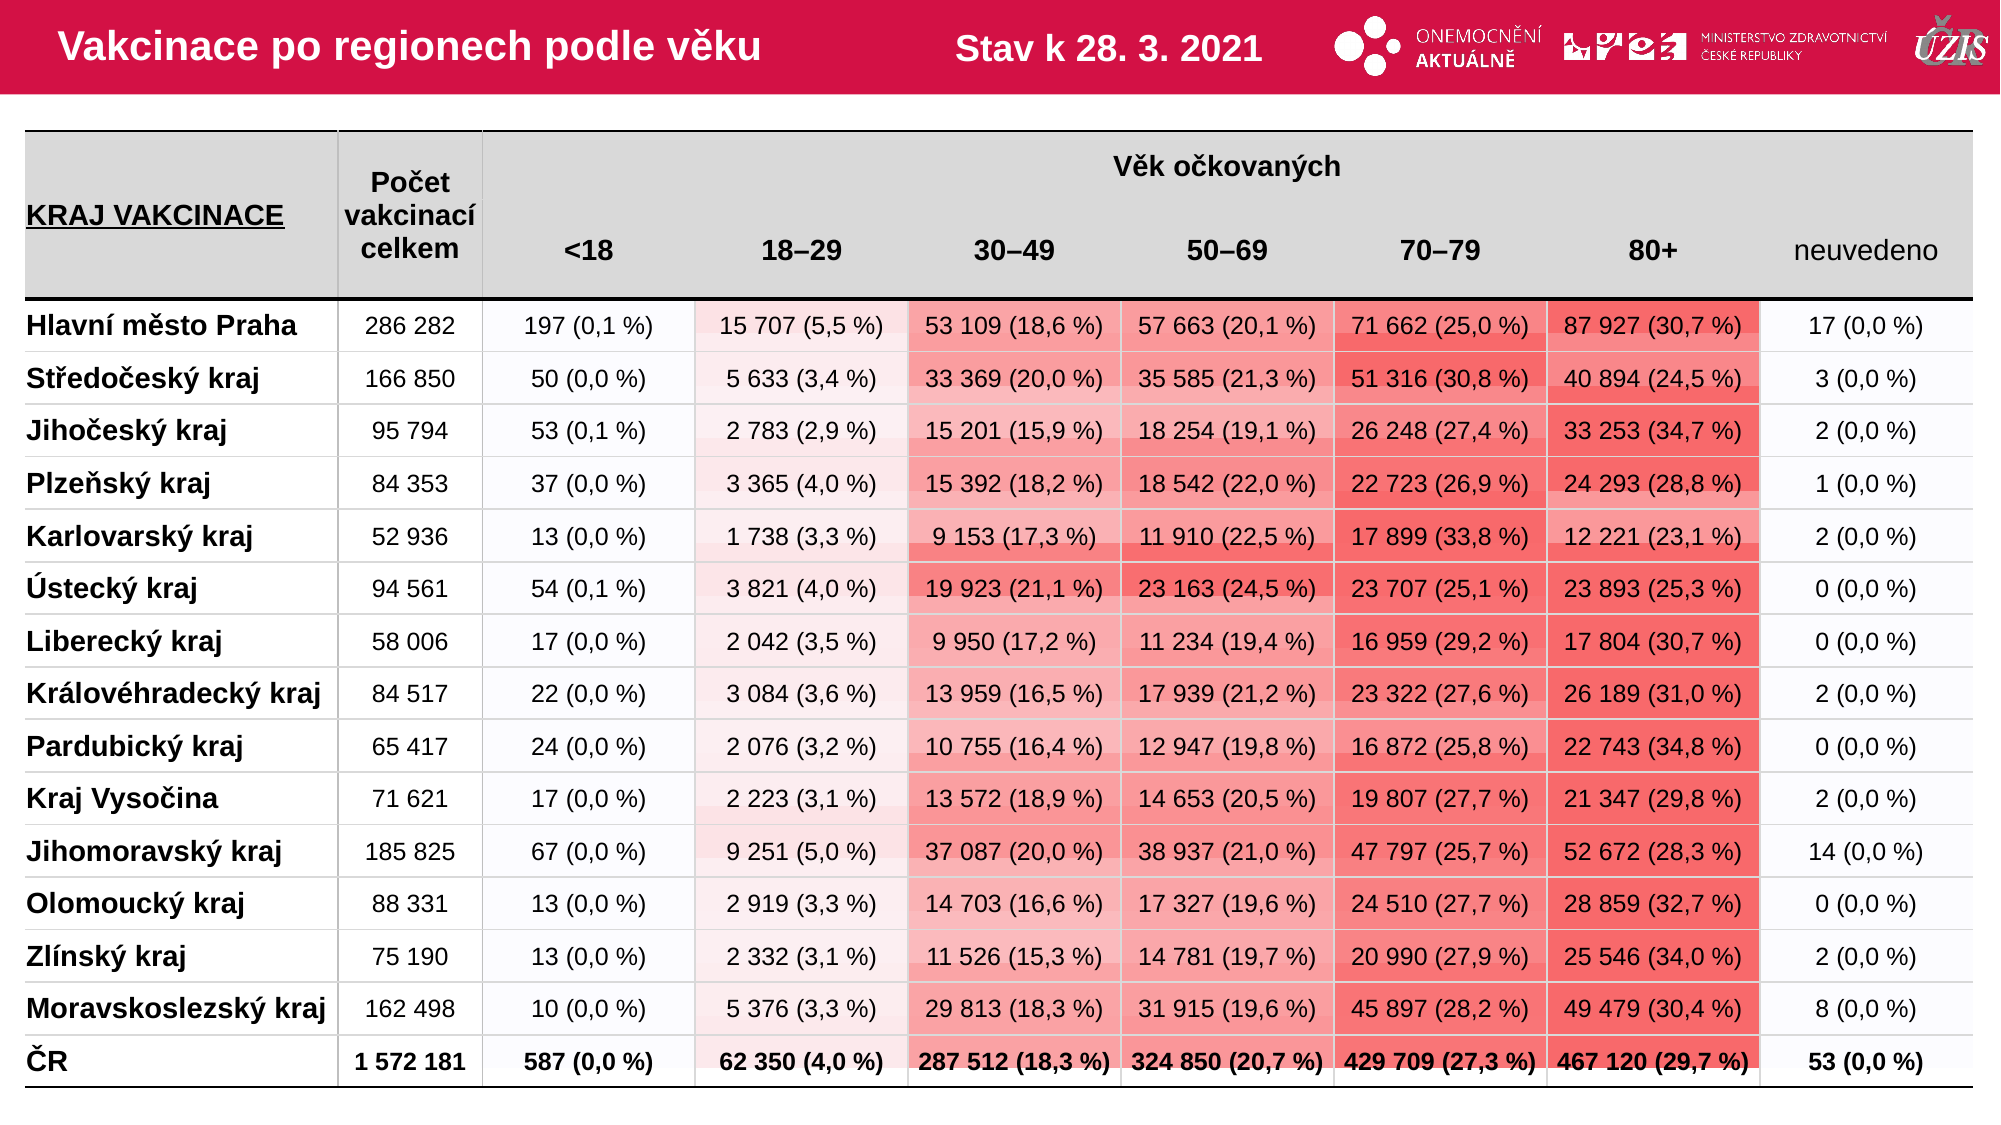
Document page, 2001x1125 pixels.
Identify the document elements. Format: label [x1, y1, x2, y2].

table_cell [1122, 668, 1333, 718]
table_header [339, 132, 482, 297]
table_cell [339, 825, 482, 876]
table_cell [1761, 405, 1973, 456]
table_cell [483, 405, 694, 456]
table_cell [1761, 930, 1973, 981]
table_cell [909, 352, 1120, 403]
table_cell [483, 301, 694, 351]
table_cell [909, 825, 1120, 876]
table_cell [25, 668, 337, 718]
table_header [25, 132, 337, 297]
table_cell [1548, 352, 1759, 403]
table_cell [483, 773, 694, 824]
table_cell [25, 615, 337, 666]
table_cell [339, 301, 482, 351]
table_cell [483, 983, 694, 1034]
table_cell [483, 615, 694, 666]
table_cell [483, 352, 694, 403]
table_cell [1122, 301, 1333, 351]
table_cell [1335, 405, 1546, 456]
table_cell [1548, 510, 1759, 561]
picture [1385, 16, 1542, 76]
table_cell [339, 615, 482, 666]
table_cell [1122, 930, 1333, 981]
table_cell [909, 510, 1120, 561]
table_cell [1122, 878, 1333, 929]
table_cell [339, 510, 482, 561]
table_cell [25, 563, 337, 613]
table_cell [1548, 825, 1759, 876]
table_cell [1122, 1036, 1333, 1086]
table_cell [909, 773, 1120, 824]
table_cell [339, 352, 482, 403]
table_cell [1548, 983, 1759, 1034]
table_cell [909, 200, 1120, 297]
table_cell [1335, 510, 1546, 561]
table_cell [1548, 878, 1759, 929]
table_cell [1548, 668, 1759, 718]
table_cell [1761, 563, 1973, 613]
table_cell [483, 825, 694, 876]
table_cell [1122, 563, 1333, 613]
table_cell [339, 668, 482, 718]
table_cell [483, 930, 694, 981]
table_cell [696, 352, 907, 403]
table_cell [1761, 668, 1973, 718]
table_cell [1335, 878, 1546, 929]
table_cell [1548, 457, 1759, 508]
table_cell [25, 457, 337, 508]
table_cell [25, 825, 337, 876]
picture [1915, 15, 1989, 66]
table_cell [696, 457, 907, 508]
table_cell [1335, 668, 1546, 718]
table_cell [909, 720, 1120, 771]
table_cell [25, 983, 337, 1034]
table_cell [696, 825, 907, 876]
table_cell [909, 983, 1120, 1034]
table_cell [1761, 200, 1973, 297]
table_cell [909, 930, 1120, 981]
table_cell [25, 773, 337, 824]
table_cell [909, 878, 1120, 929]
table_cell [696, 668, 907, 718]
table_cell [696, 563, 907, 613]
table_cell [25, 405, 337, 456]
table_cell [1335, 773, 1546, 824]
table_cell [1761, 825, 1973, 876]
table_cell [1122, 615, 1333, 666]
table_cell [1548, 405, 1759, 456]
table_cell [25, 1036, 337, 1086]
table_cell [1335, 457, 1546, 508]
table_cell [483, 878, 694, 929]
text_box [940, 16, 1385, 77]
table_cell [483, 1036, 694, 1086]
table_cell [1335, 301, 1546, 351]
table_cell [25, 352, 337, 403]
table_cell [1122, 457, 1333, 508]
table_cell [339, 1036, 482, 1086]
table_cell [1335, 563, 1546, 613]
table_cell [1335, 720, 1546, 771]
table_cell [909, 301, 1120, 351]
table_cell [339, 878, 482, 929]
table_cell [339, 720, 482, 771]
table_cell [909, 615, 1120, 666]
table_cell [339, 773, 482, 824]
table_cell [1335, 615, 1546, 666]
table_cell [1548, 615, 1759, 666]
table_cell [696, 615, 907, 666]
table_cell [1335, 825, 1546, 876]
table_cell [1335, 1036, 1546, 1086]
table_cell [909, 405, 1120, 456]
table_cell [696, 773, 907, 824]
table_cell [1761, 878, 1973, 929]
table_cell [1761, 457, 1973, 508]
table_cell [1122, 773, 1333, 824]
table_cell [1548, 1036, 1759, 1086]
table_cell [696, 930, 907, 981]
table_cell [1335, 930, 1546, 981]
table_cell [1122, 510, 1333, 561]
table_cell [696, 983, 907, 1034]
table_cell [1548, 563, 1759, 613]
table_cell [1761, 510, 1973, 561]
table_cell [696, 1036, 907, 1086]
picture [1563, 31, 1888, 60]
table_cell [1548, 301, 1759, 351]
table_cell [1122, 825, 1333, 876]
table_cell [1761, 773, 1973, 824]
table_cell [1122, 200, 1333, 297]
table_cell [25, 301, 337, 351]
table_cell [1122, 352, 1333, 403]
table_cell [25, 930, 337, 981]
table_cell [25, 720, 337, 771]
table_cell [1761, 1036, 1973, 1086]
table_cell [25, 878, 337, 929]
table_cell [1122, 720, 1333, 771]
table_cell [909, 563, 1120, 613]
table_cell [696, 301, 907, 351]
table_cell [1548, 773, 1759, 824]
table_cell [339, 457, 482, 508]
table_cell [1548, 720, 1759, 771]
table_cell [1761, 301, 1973, 351]
table_cell [483, 510, 694, 561]
table_cell [909, 668, 1120, 718]
table_cell [1335, 983, 1546, 1034]
table_cell [1122, 405, 1333, 456]
table_cell [339, 930, 482, 981]
table_cell [1761, 615, 1973, 666]
table_cell [339, 983, 482, 1034]
table_cell [1335, 352, 1546, 403]
table_cell [1761, 352, 1973, 403]
table_cell [909, 1036, 1120, 1086]
table_cell [25, 510, 337, 561]
table_cell [1761, 720, 1973, 771]
title [42, 0, 1262, 95]
table_cell [1548, 930, 1759, 981]
table_cell [339, 563, 482, 613]
table_cell [483, 720, 694, 771]
table_header [483, 132, 1973, 199]
table_cell [696, 405, 907, 456]
table_cell [909, 457, 1120, 508]
table_cell [696, 878, 907, 929]
table_cell [339, 405, 482, 456]
table_cell [483, 668, 694, 718]
table_cell [483, 200, 694, 297]
table_cell [696, 720, 907, 771]
table_cell [483, 457, 694, 508]
table_cell [1548, 200, 1759, 297]
table_cell [696, 510, 907, 561]
table_cell [1335, 200, 1546, 297]
table_cell [1122, 983, 1333, 1034]
table_cell [483, 563, 694, 613]
table_cell [1761, 983, 1973, 1034]
table_cell [696, 200, 907, 297]
